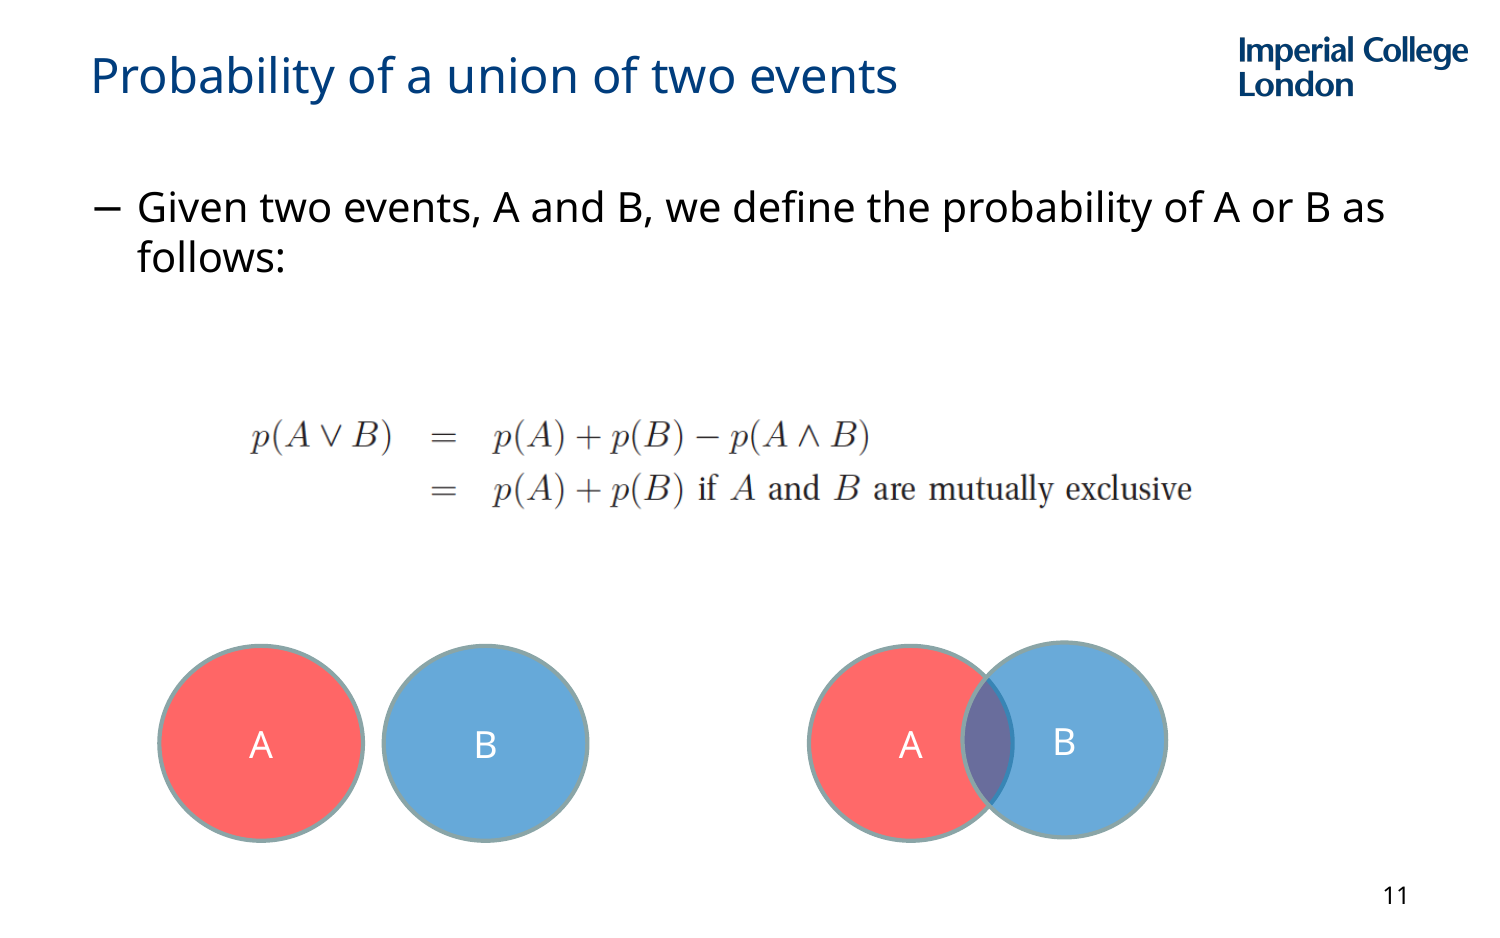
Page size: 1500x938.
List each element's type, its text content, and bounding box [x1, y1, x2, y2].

slide_number 11 [1074, 872, 1426, 920]
list Given two events, A and B, we define the probability of A or B as follows: [75, 173, 1425, 853]
text_box B [381, 643, 590, 843]
text_box A [157, 643, 366, 843]
picture [1425, 18, 1486, 114]
picture [215, 389, 1285, 549]
text_box B [960, 640, 1169, 840]
text_box A [806, 643, 989, 843]
title Probability of a union of two events [75, 0, 1425, 153]
